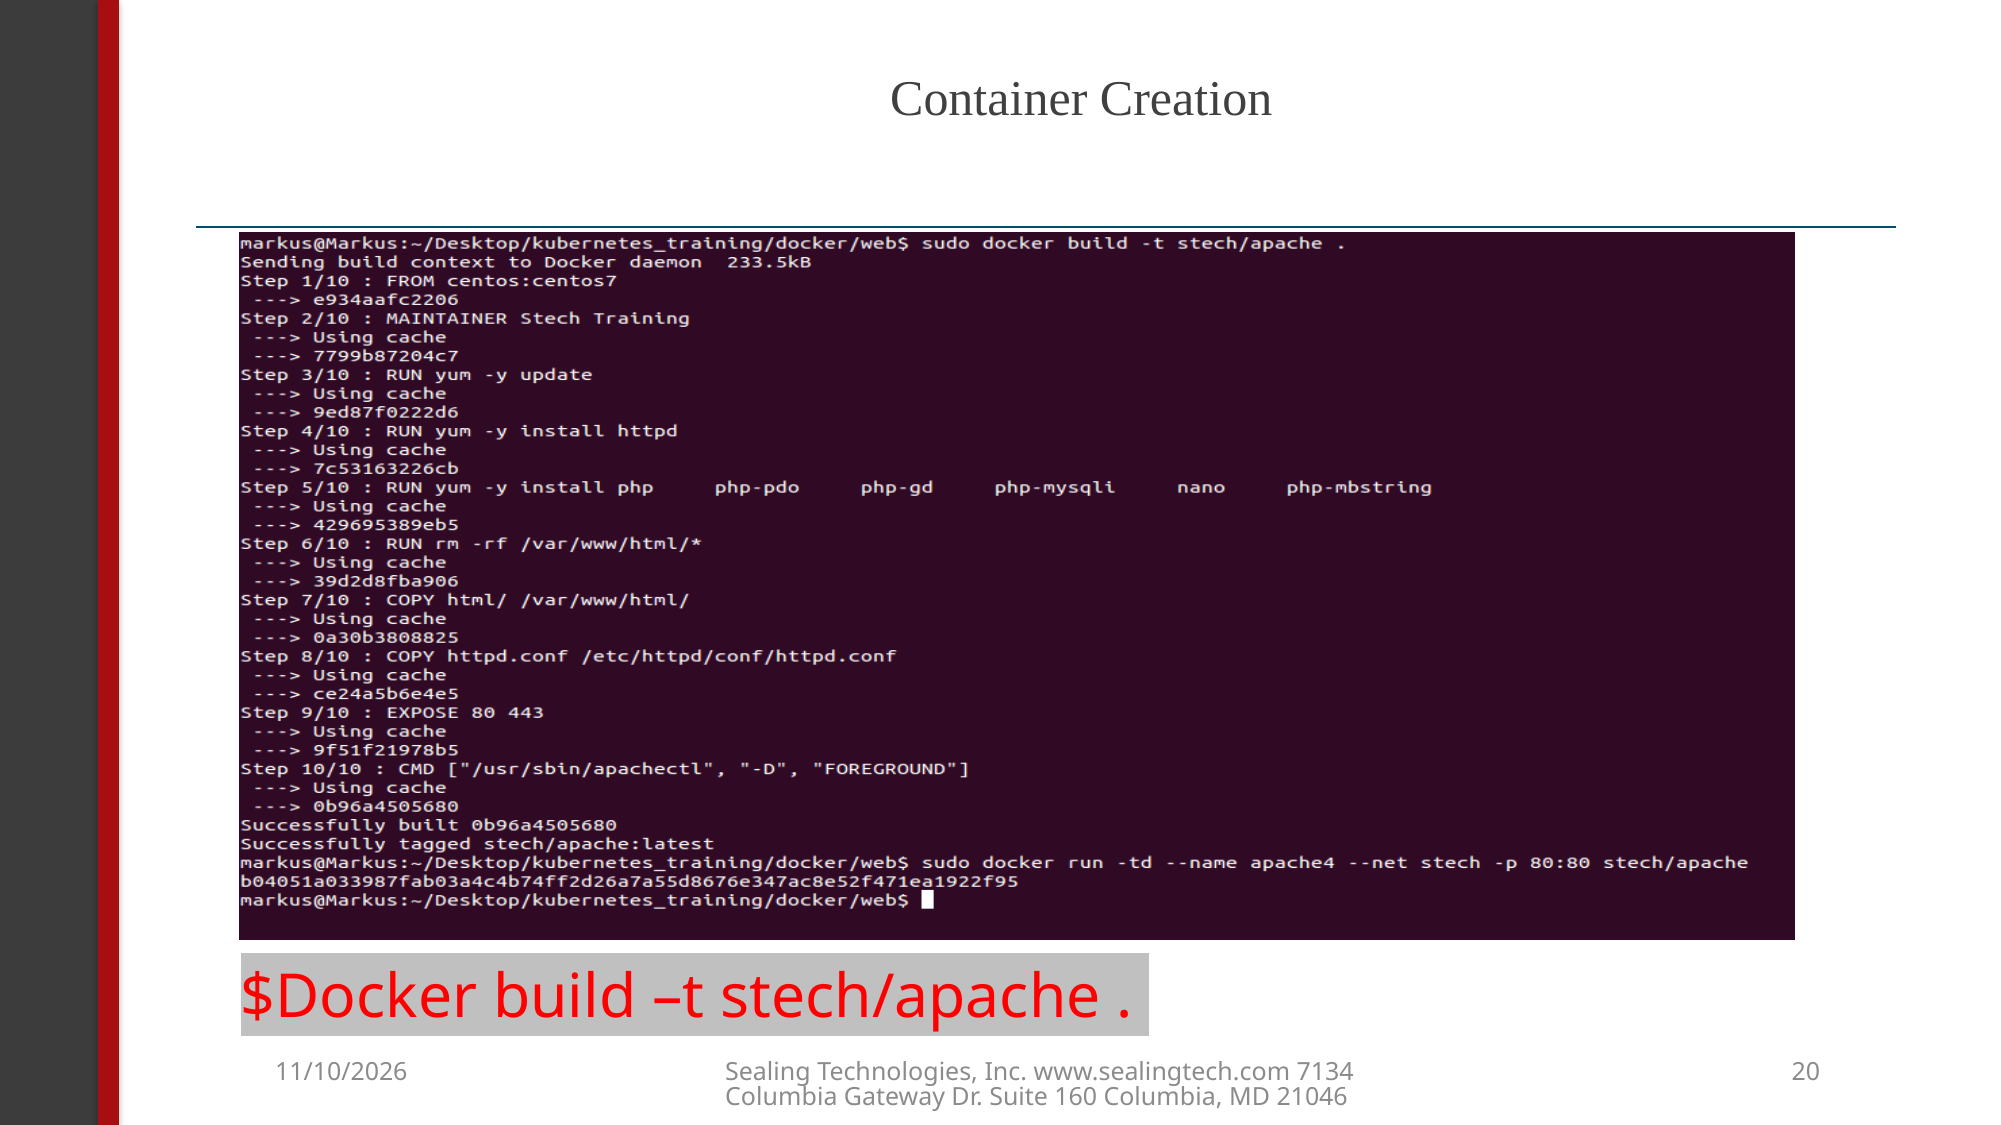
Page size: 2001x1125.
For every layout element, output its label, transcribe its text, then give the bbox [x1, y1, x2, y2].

list $Docker build –t stech/apache . [225, 958, 1870, 1040]
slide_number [260, 1042, 561, 1103]
slide_number 20 [1535, 1042, 1836, 1103]
picture [239, 232, 1795, 941]
footer Sealing Technologies, Inc. www.sealingtech.com 7134 Columbia Gateway Dr. Suite 160 Columbia, MD 21046 [710, 1042, 1386, 1103]
title Container Creation [259, 40, 1904, 134]
